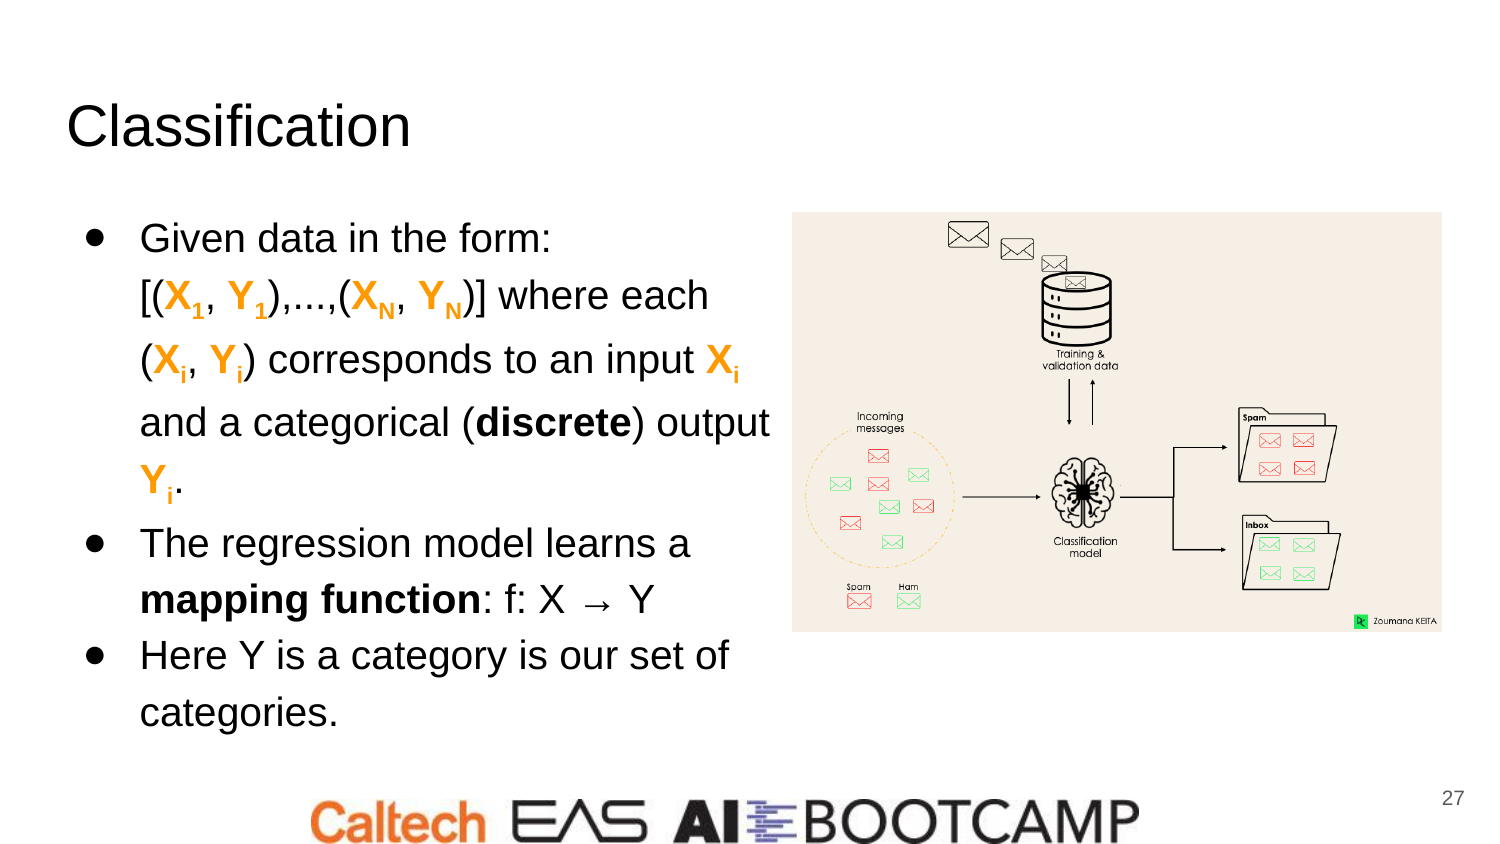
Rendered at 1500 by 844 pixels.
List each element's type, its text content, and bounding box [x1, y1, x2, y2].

picture [311, 799, 1139, 844]
picture [791, 212, 1442, 632]
list Given data in the form: [(X1, Y1),...,(XN, YN)] where each (Xi, Yi) corresponds to an input Xi and a categorical (discrete) output Yi. The regression model learns a mapping function: f: X → Y Here Y is a category is our set of categories. [51, 189, 793, 750]
title Classification [51, 72, 1449, 167]
slide_number ‹#› [1389, 764, 1480, 830]
